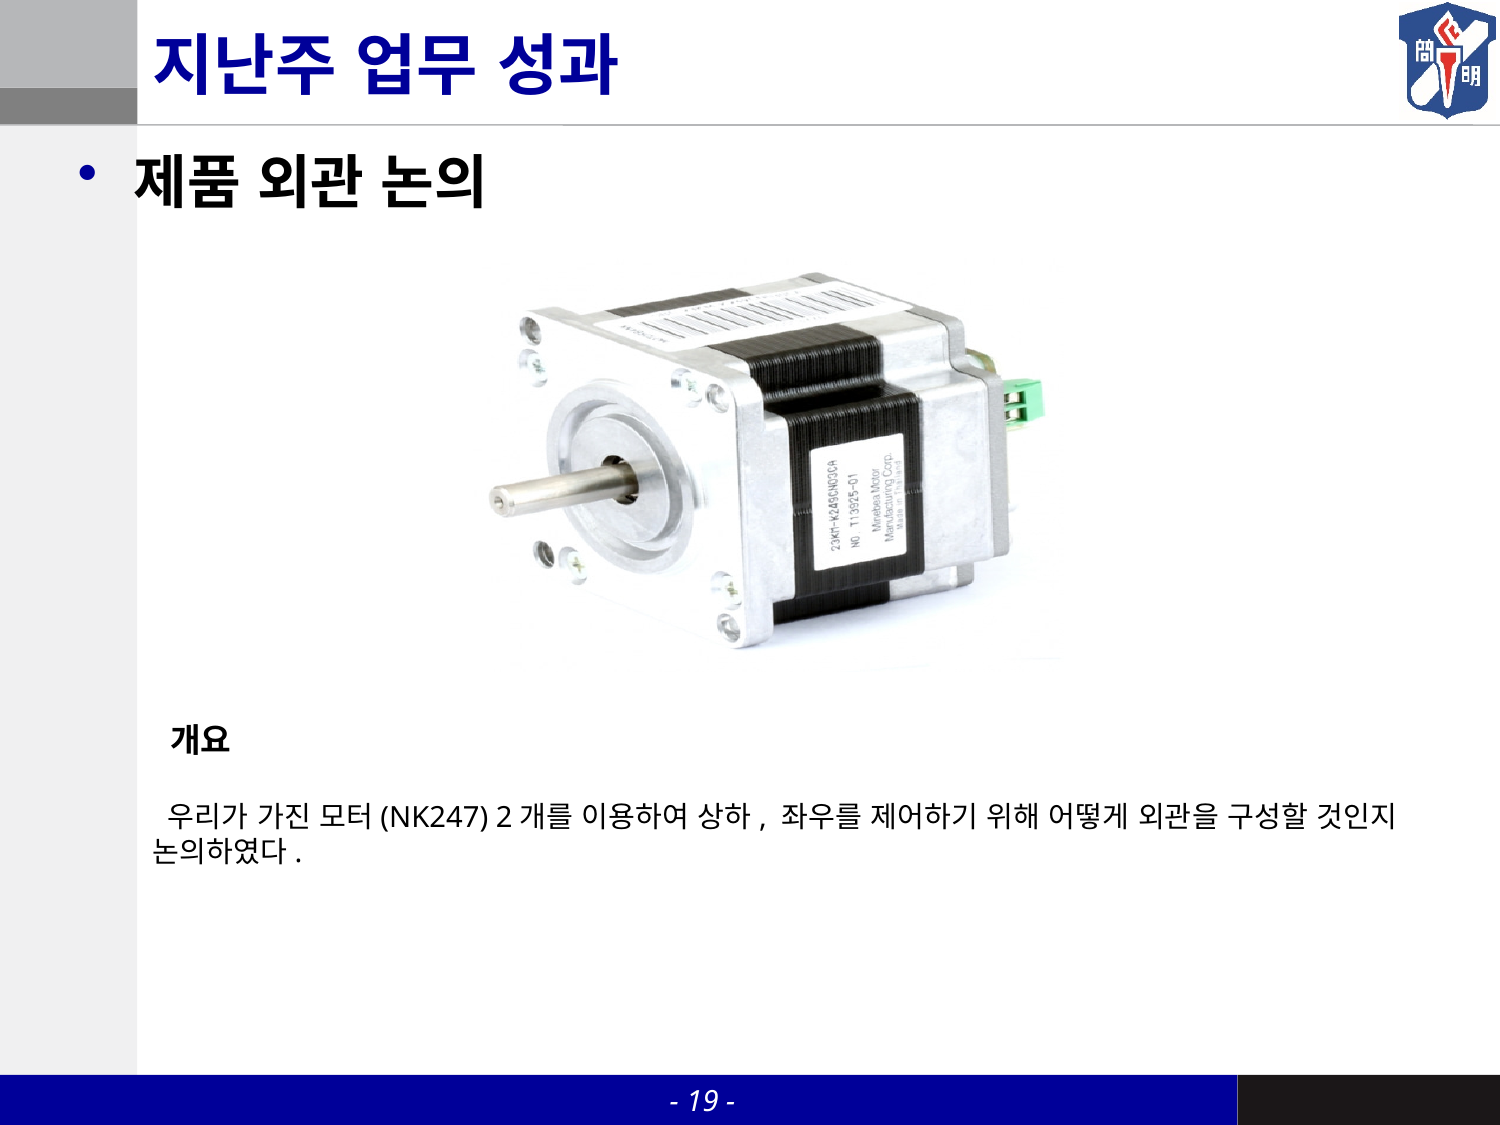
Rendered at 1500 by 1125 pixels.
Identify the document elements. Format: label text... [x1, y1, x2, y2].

list 제품 외관 논의 [62, 137, 1422, 1057]
picture [473, 257, 1065, 672]
picture [1399, 2, 1496, 120]
text_box 개요 우리가 가진 모터(NK247) 2개를 이용하여 상하, 좌우를 제어하기 위해 어떻게 외관을 구성할 것인지 논의하였다. [137, 671, 1497, 911]
title 지난주 업무 성과 [137, 9, 1400, 116]
